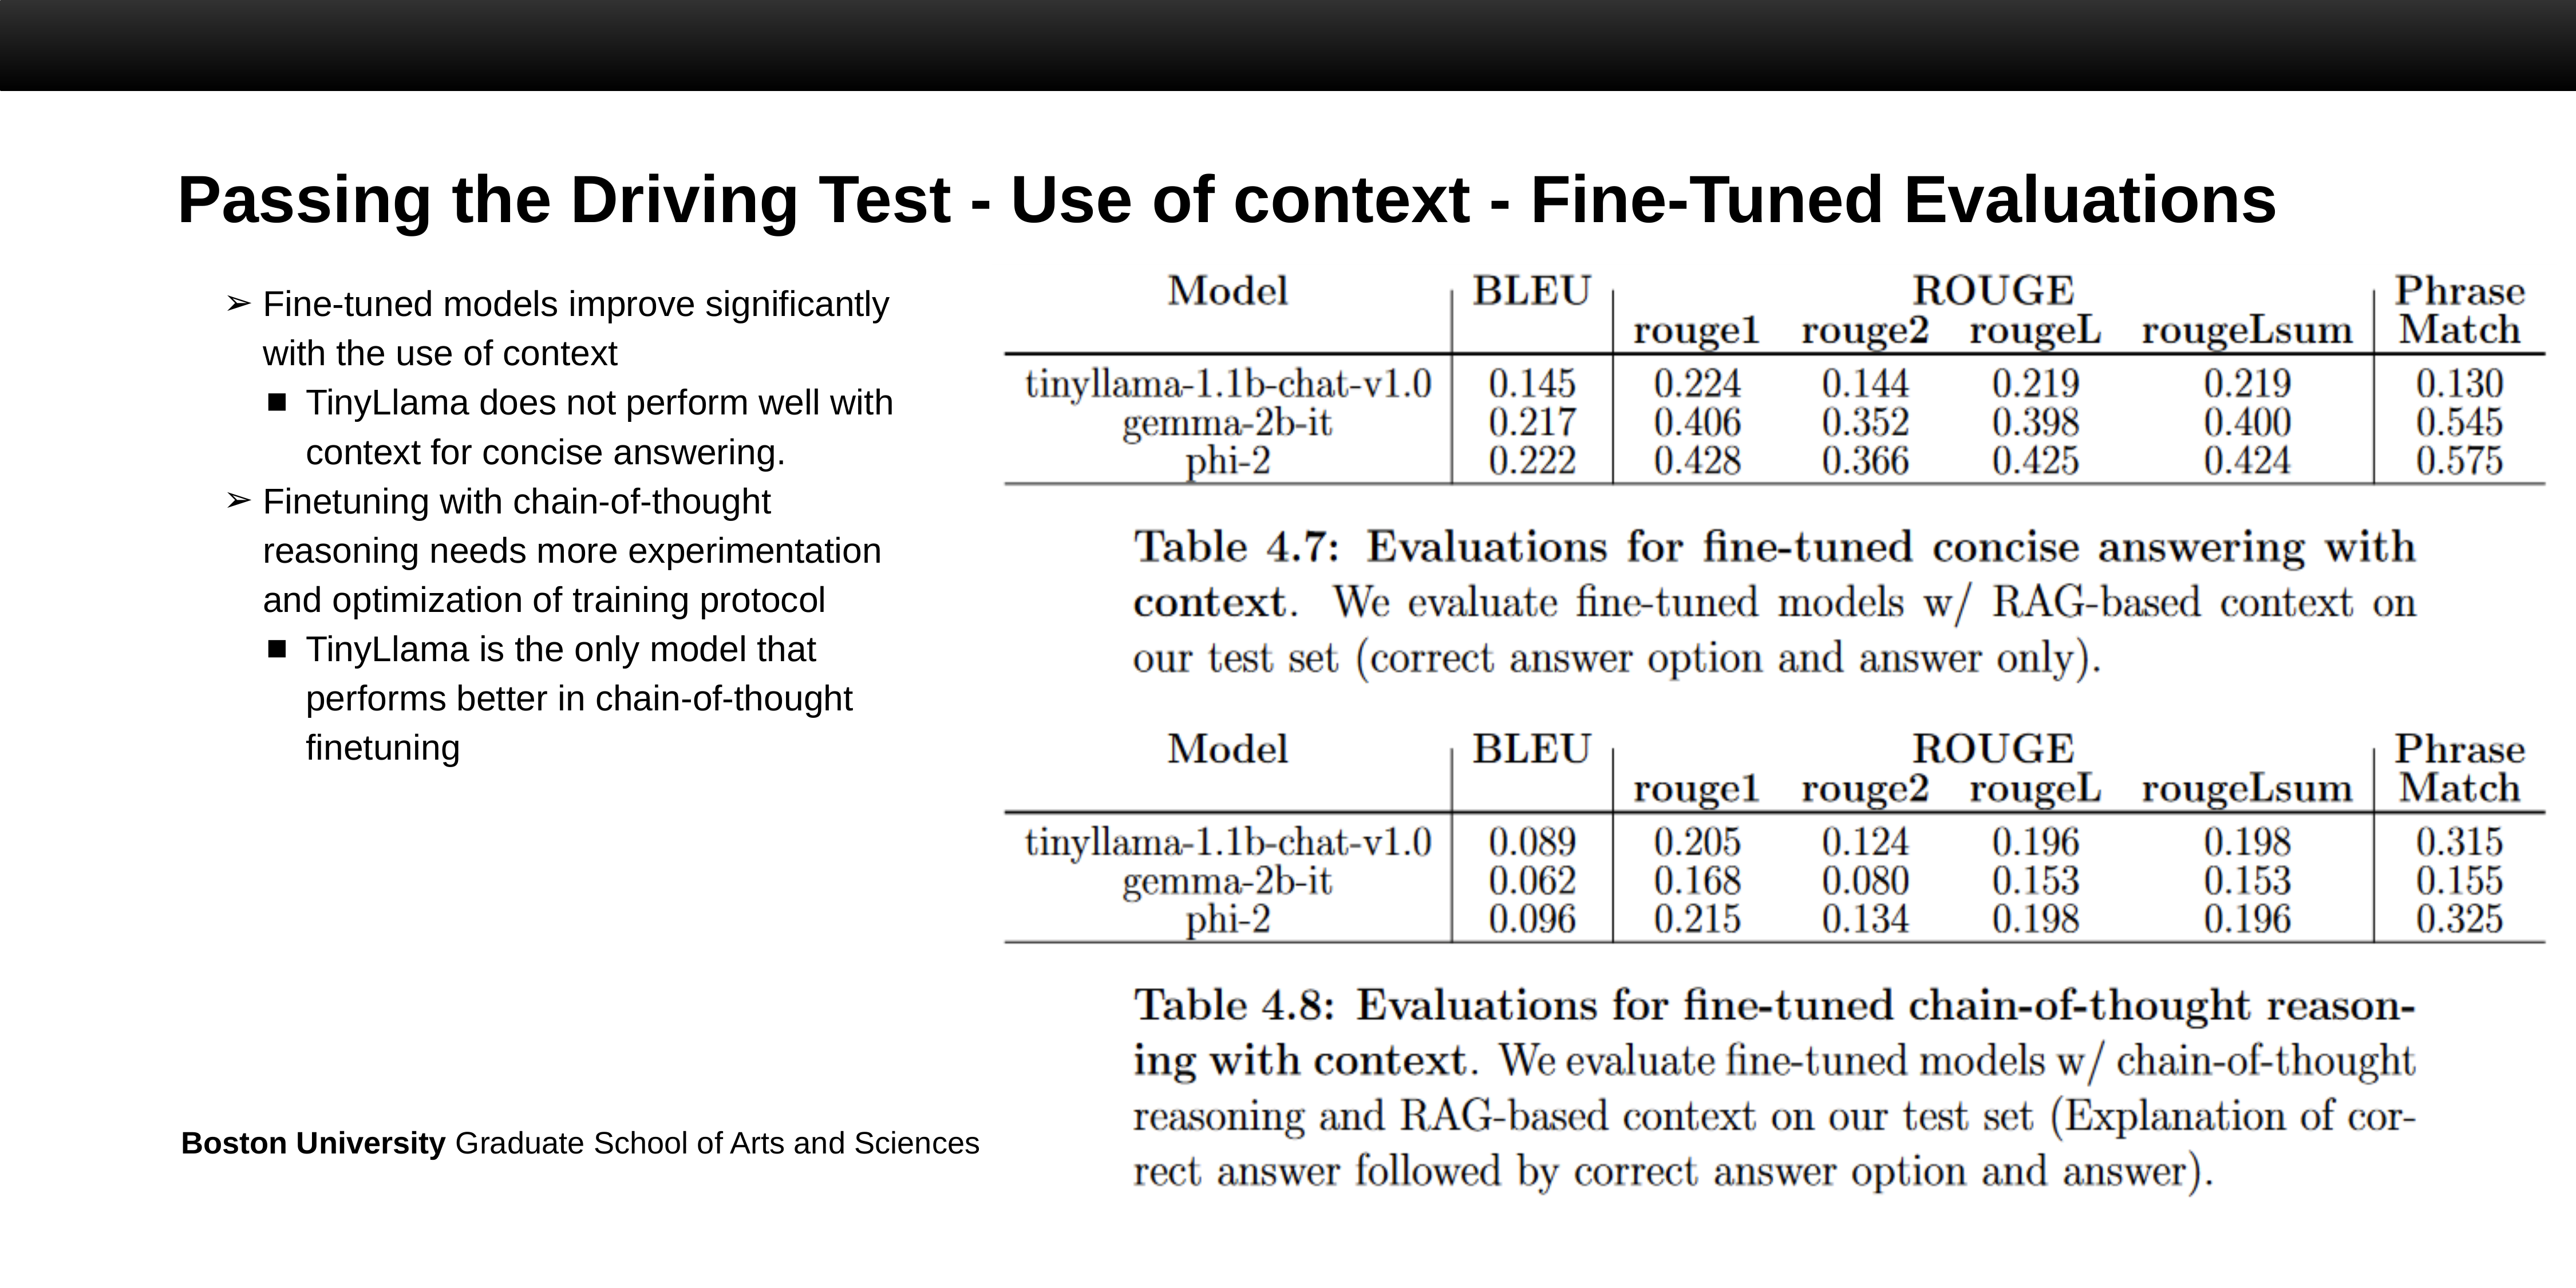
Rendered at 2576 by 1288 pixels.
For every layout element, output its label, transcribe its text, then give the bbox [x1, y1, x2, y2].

title Passing the Driving Test - Use of context - Fine-Tuned Evaluations [177, 90, 2399, 302]
subtitle Fine-tuned models improve significantly with the use of context TinyLlama does not perform well with context for concise answering. Finetuning with chain-of-thought reasoning needs more experimentation and optimization of training protocol TinyLlama is the only model that performs better in chain-of-thought finetuning [177, 147, 910, 895]
picture [992, 264, 2557, 1201]
